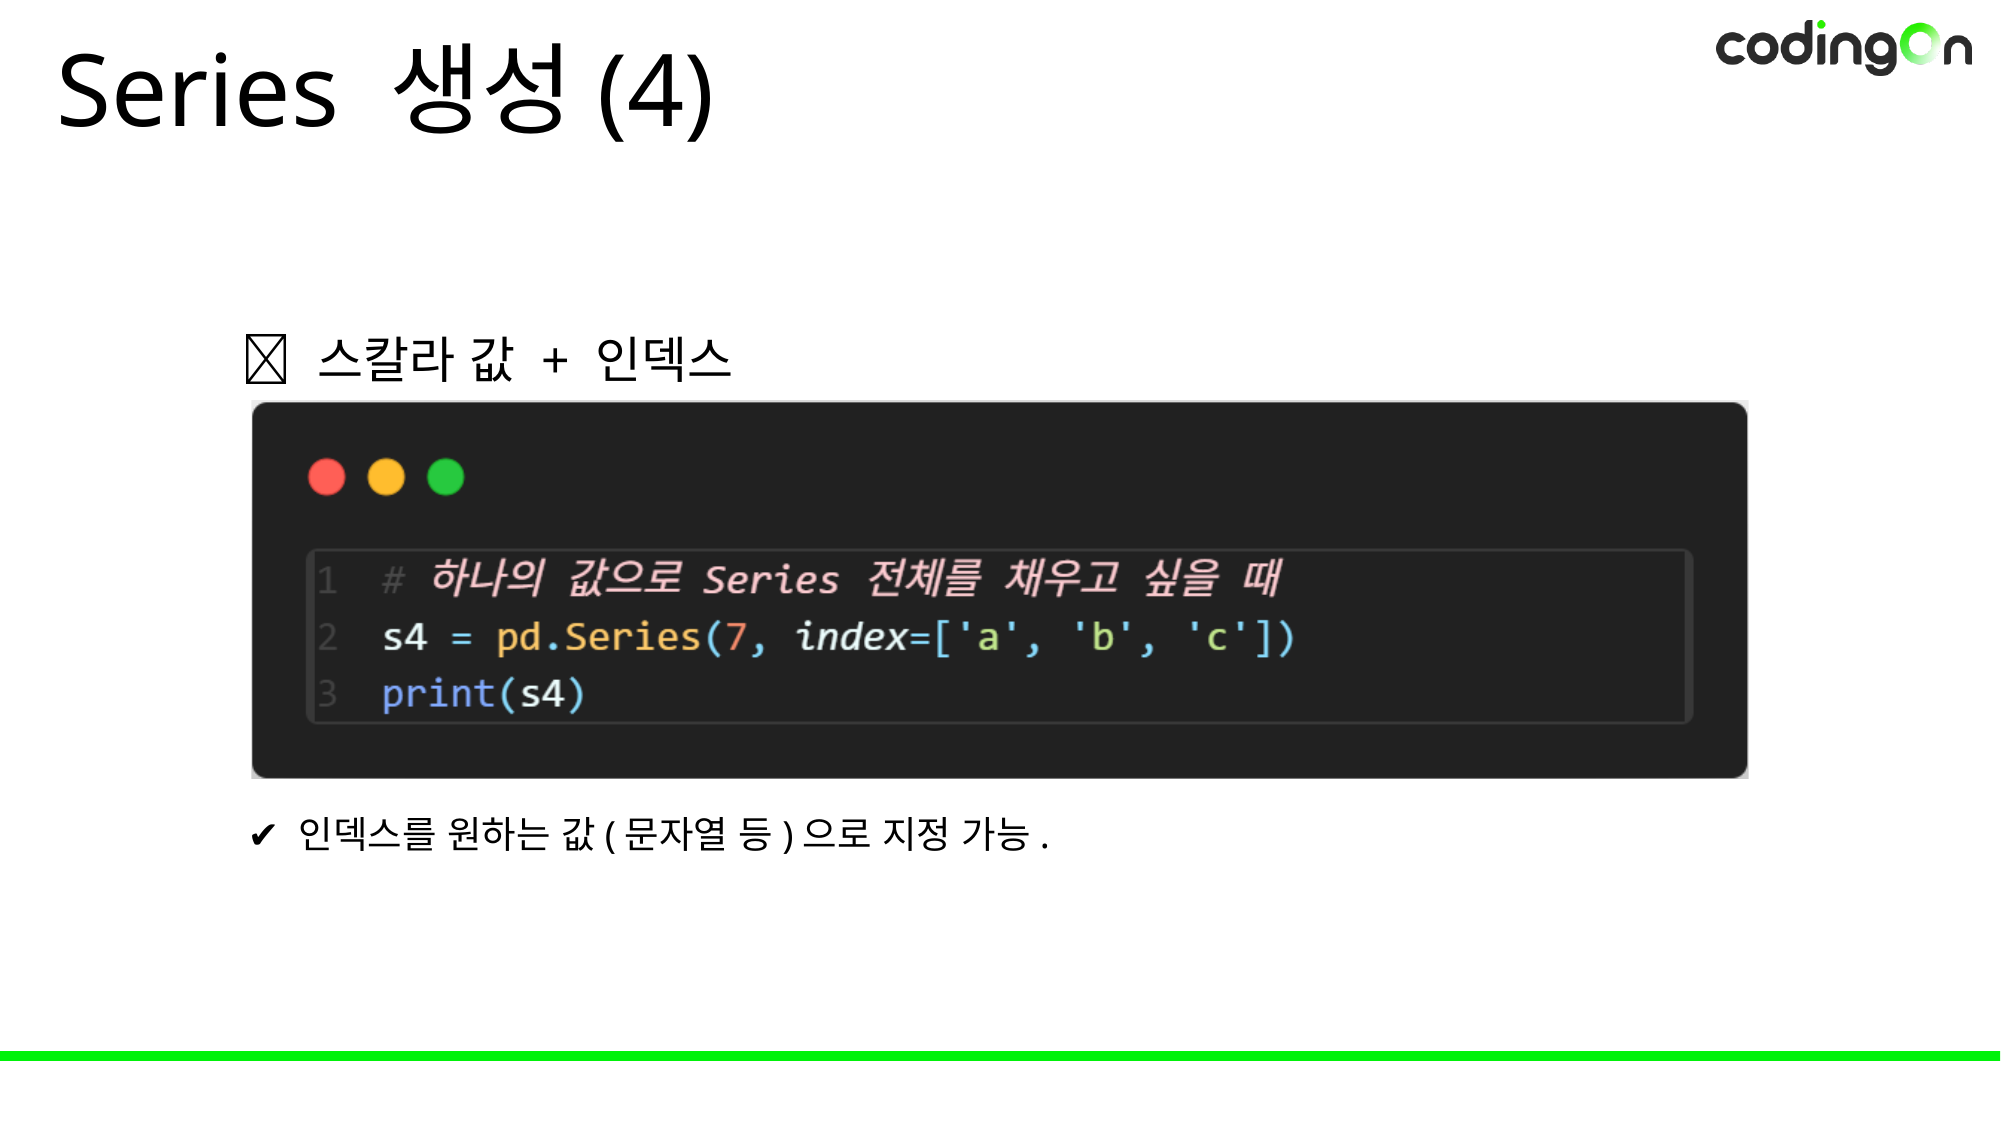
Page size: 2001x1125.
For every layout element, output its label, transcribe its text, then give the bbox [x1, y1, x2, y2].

text_box ✅ 스칼라 값 + 인덱스 [227, 321, 808, 396]
picture [251, 400, 1749, 779]
picture [1767, 20, 1972, 76]
text_box ✔️ 인덱스를 원하는 값(문자열 등)으로 지정 가능. [233, 781, 1237, 864]
title Series 생성(4) [41, 0, 1767, 188]
